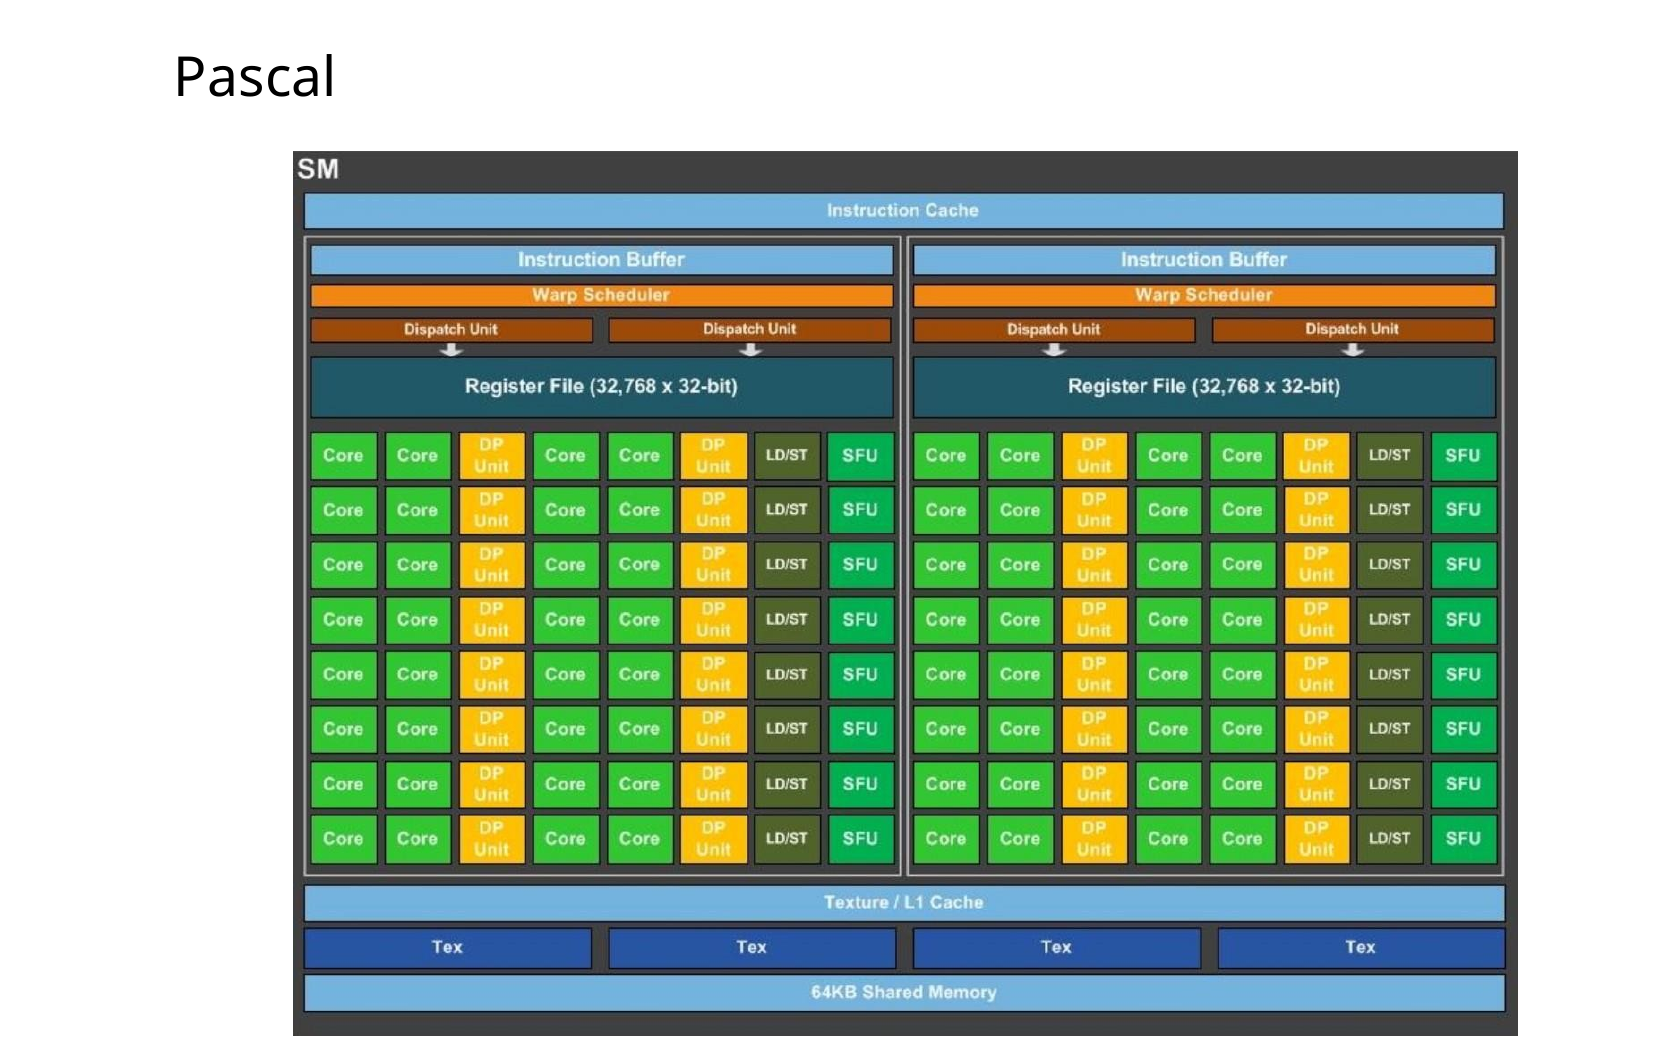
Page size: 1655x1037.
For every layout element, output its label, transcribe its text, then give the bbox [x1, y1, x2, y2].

title Pascal [171, 39, 342, 215]
picture [293, 150, 1518, 1036]
